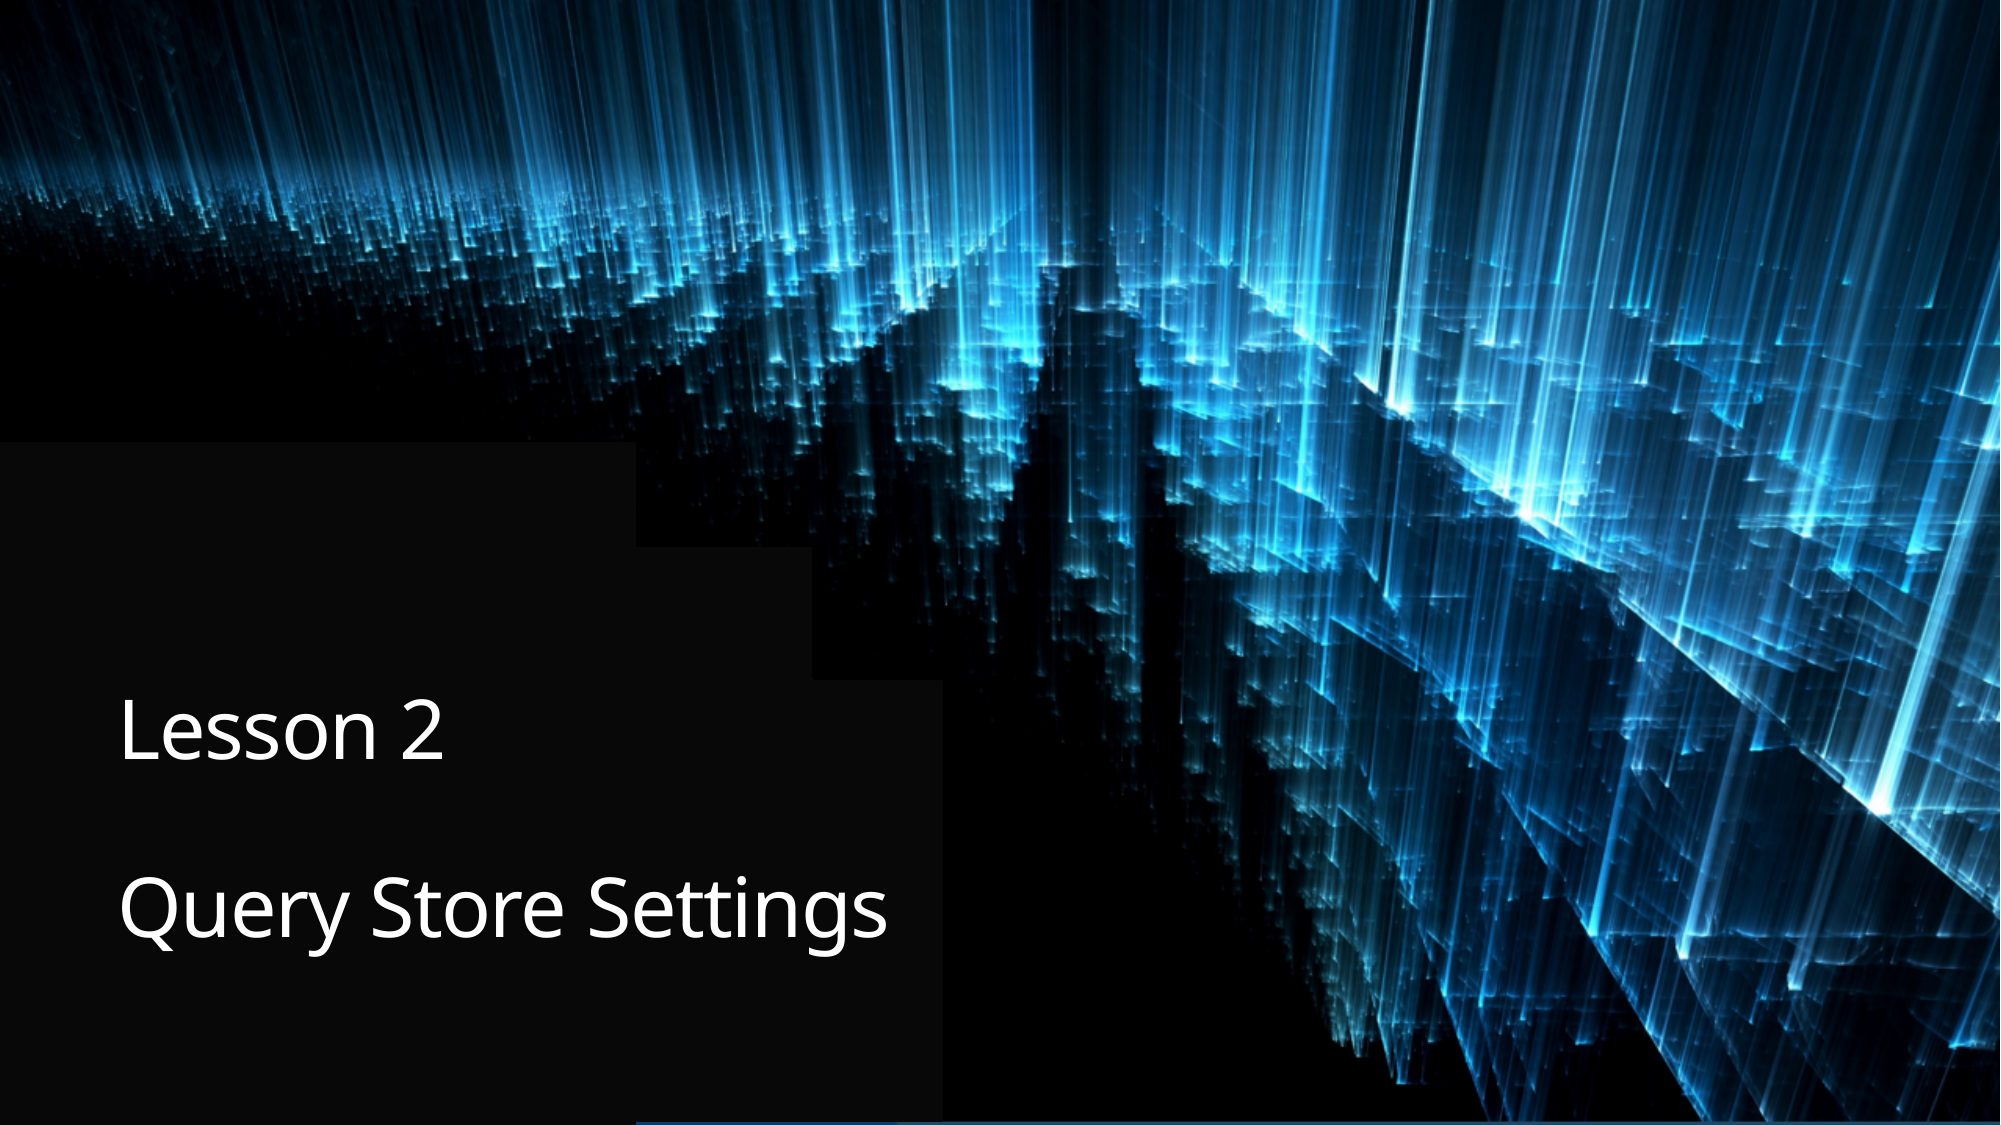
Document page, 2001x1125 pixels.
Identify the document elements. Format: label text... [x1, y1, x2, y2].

title Lesson 2 Query Store Settings [93, 672, 1124, 968]
picture [0, 0, 2000, 1125]
